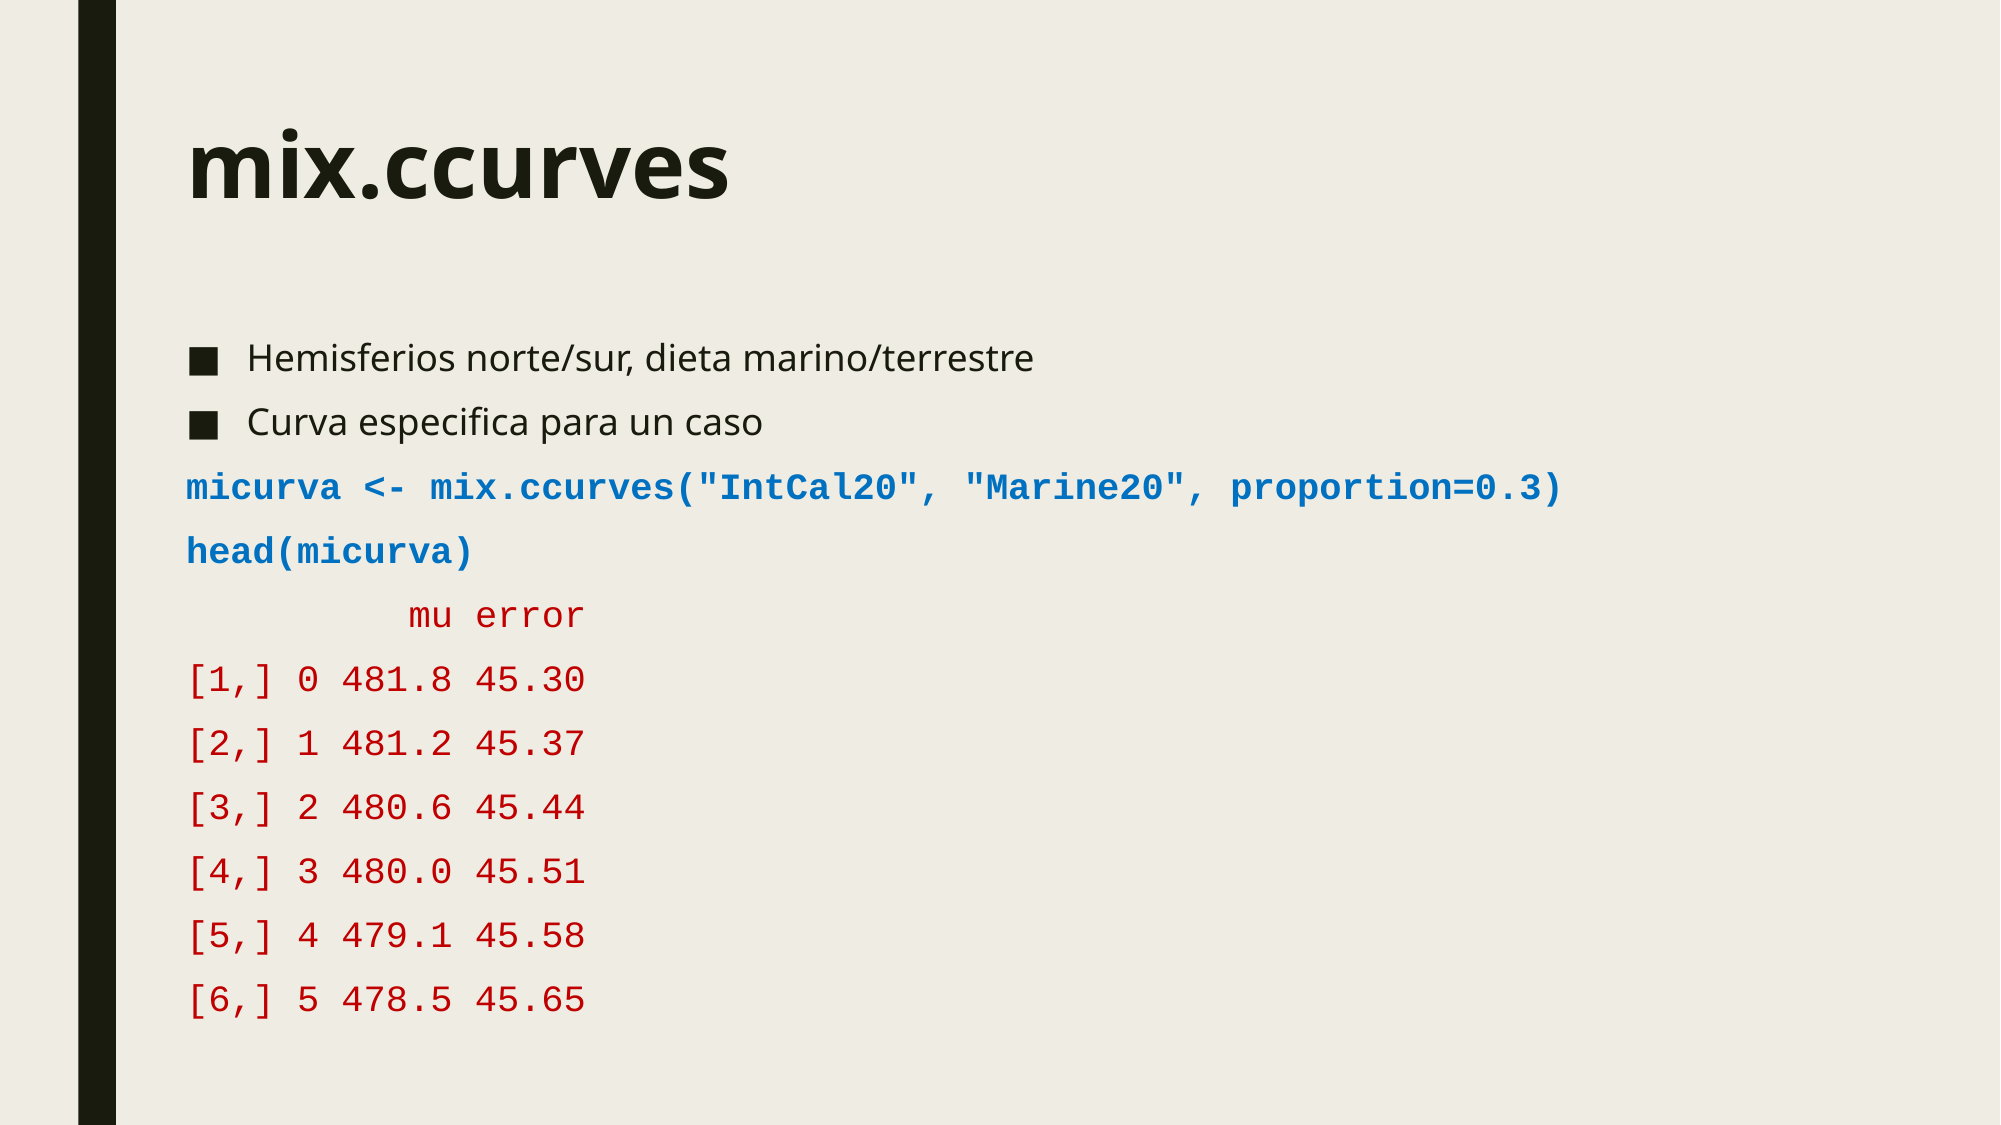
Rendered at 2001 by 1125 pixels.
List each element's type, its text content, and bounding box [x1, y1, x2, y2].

title mix.ccurves [171, 112, 1851, 357]
text_box Hemisferios norte/sur, dieta marino/terrestre Curva especifica para un caso micurva <- mix.ccurves("IntCal20", "Marine20", proportion=0.3) head(micurva) mu error [1,] 0 481.8 45.30 [2,] 1 481.2 45.37 [3,] 2 480.6 45.44 [4,] 3 480.0 45.51 [5,] 4 479.1 45.58 [6,] 5 478.5 45.65 [171, 330, 1730, 1035]
